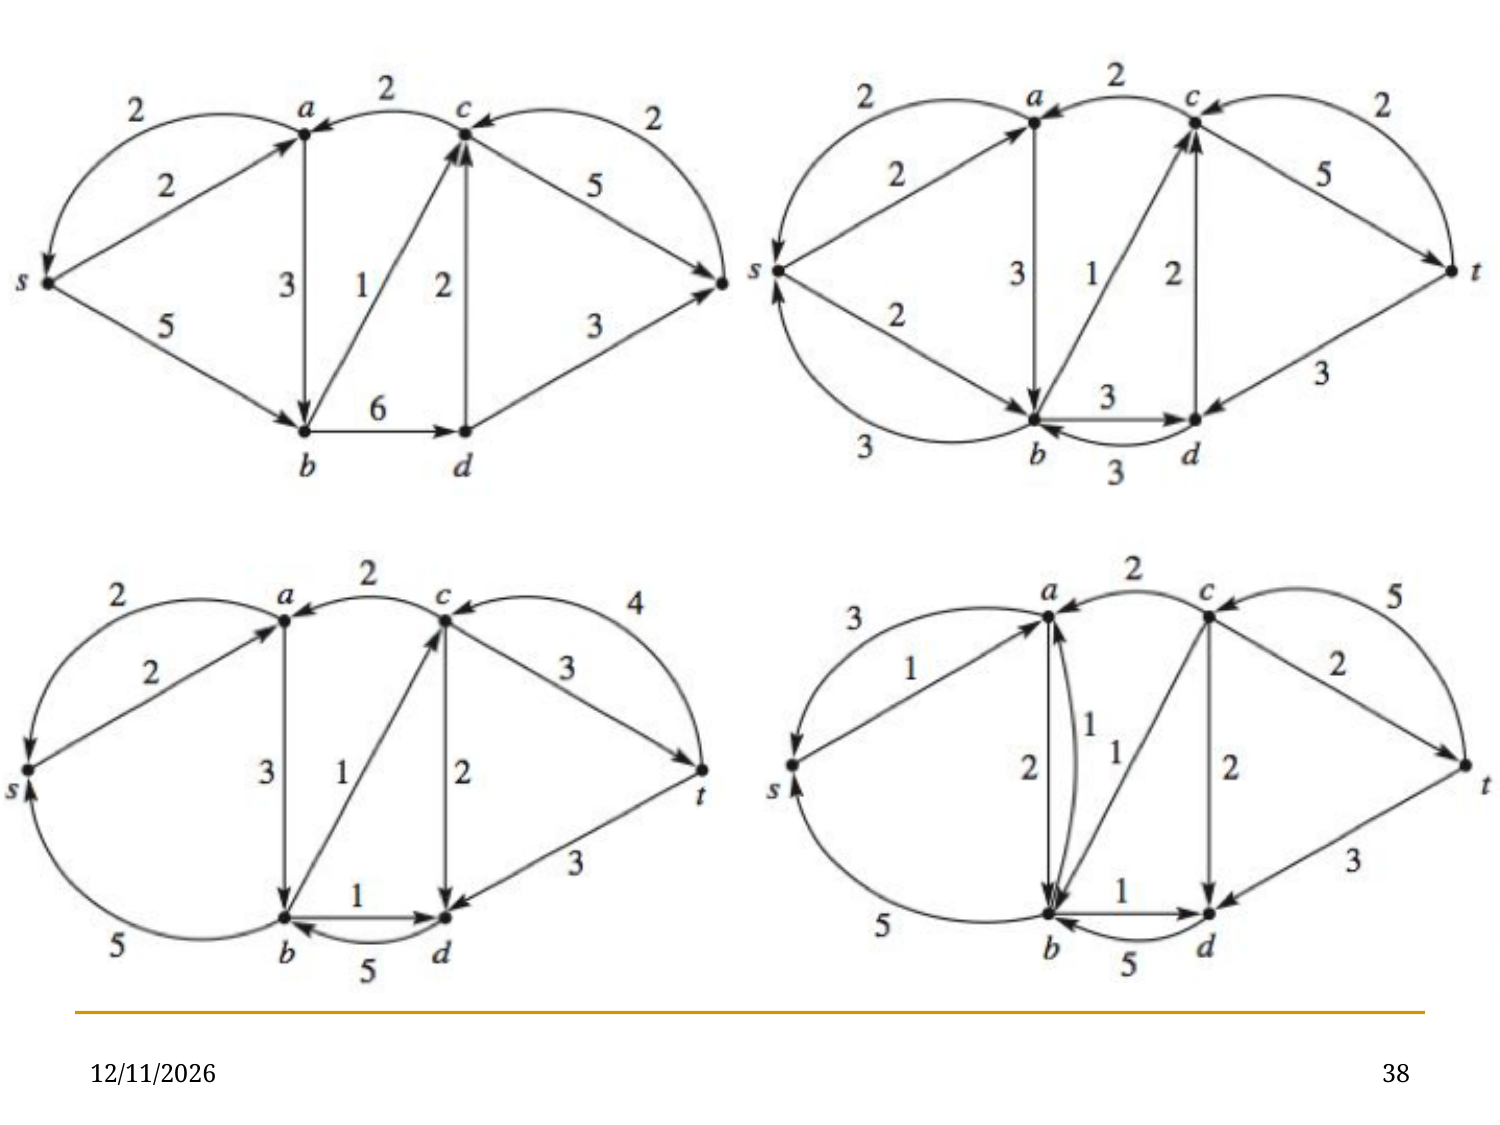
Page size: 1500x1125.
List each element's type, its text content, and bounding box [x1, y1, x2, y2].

picture [753, 538, 1500, 983]
picture [1, 550, 725, 993]
picture [0, 30, 1500, 500]
slide_number 38 [1074, 1024, 1425, 1100]
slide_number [75, 1024, 425, 1100]
